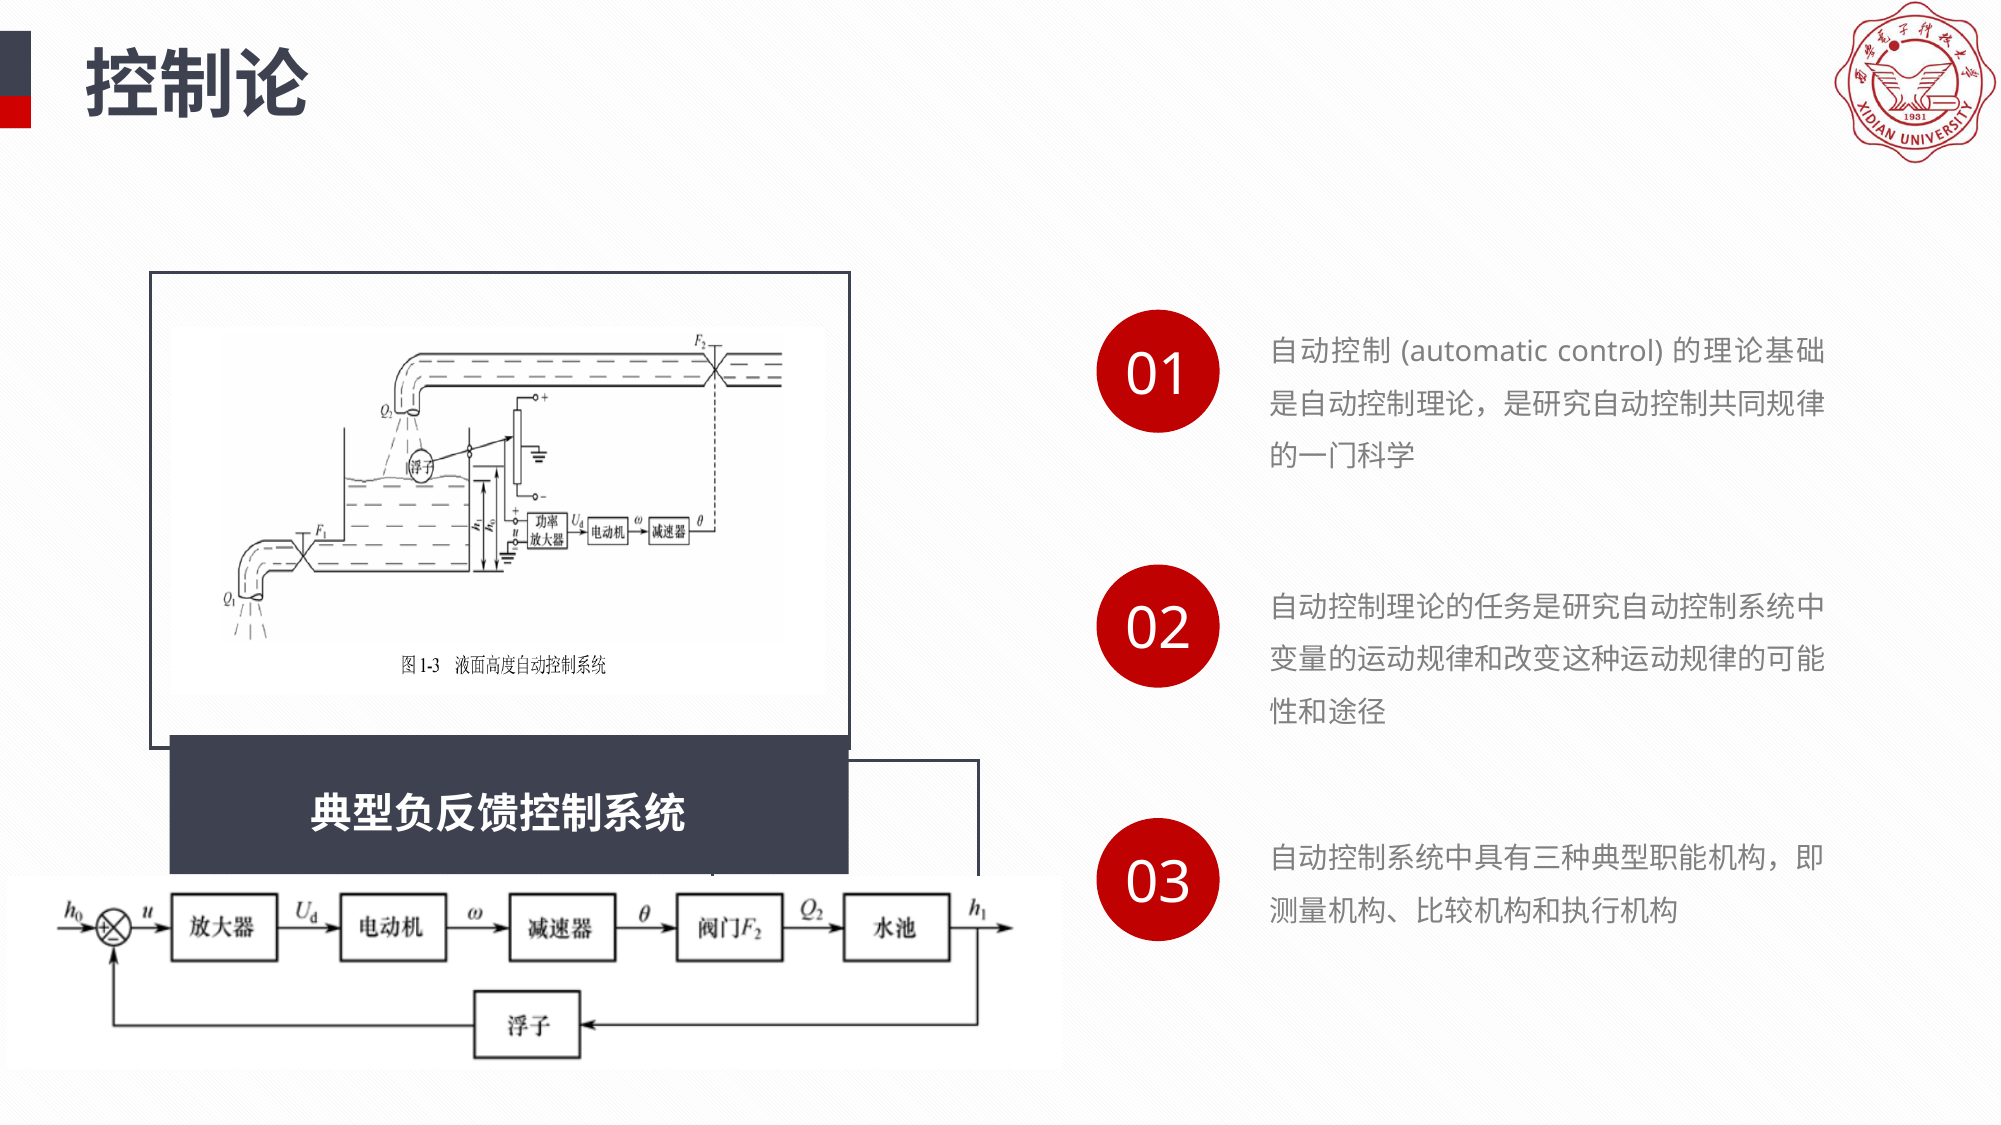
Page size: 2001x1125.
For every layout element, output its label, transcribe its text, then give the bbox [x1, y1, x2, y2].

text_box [7, 272, 1062, 1069]
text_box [1096, 563, 1841, 732]
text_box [0, 30, 31, 129]
picture [1832, 0, 1998, 165]
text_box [1096, 814, 1841, 942]
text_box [1096, 307, 1841, 476]
text_box 控制论 [69, 29, 325, 134]
